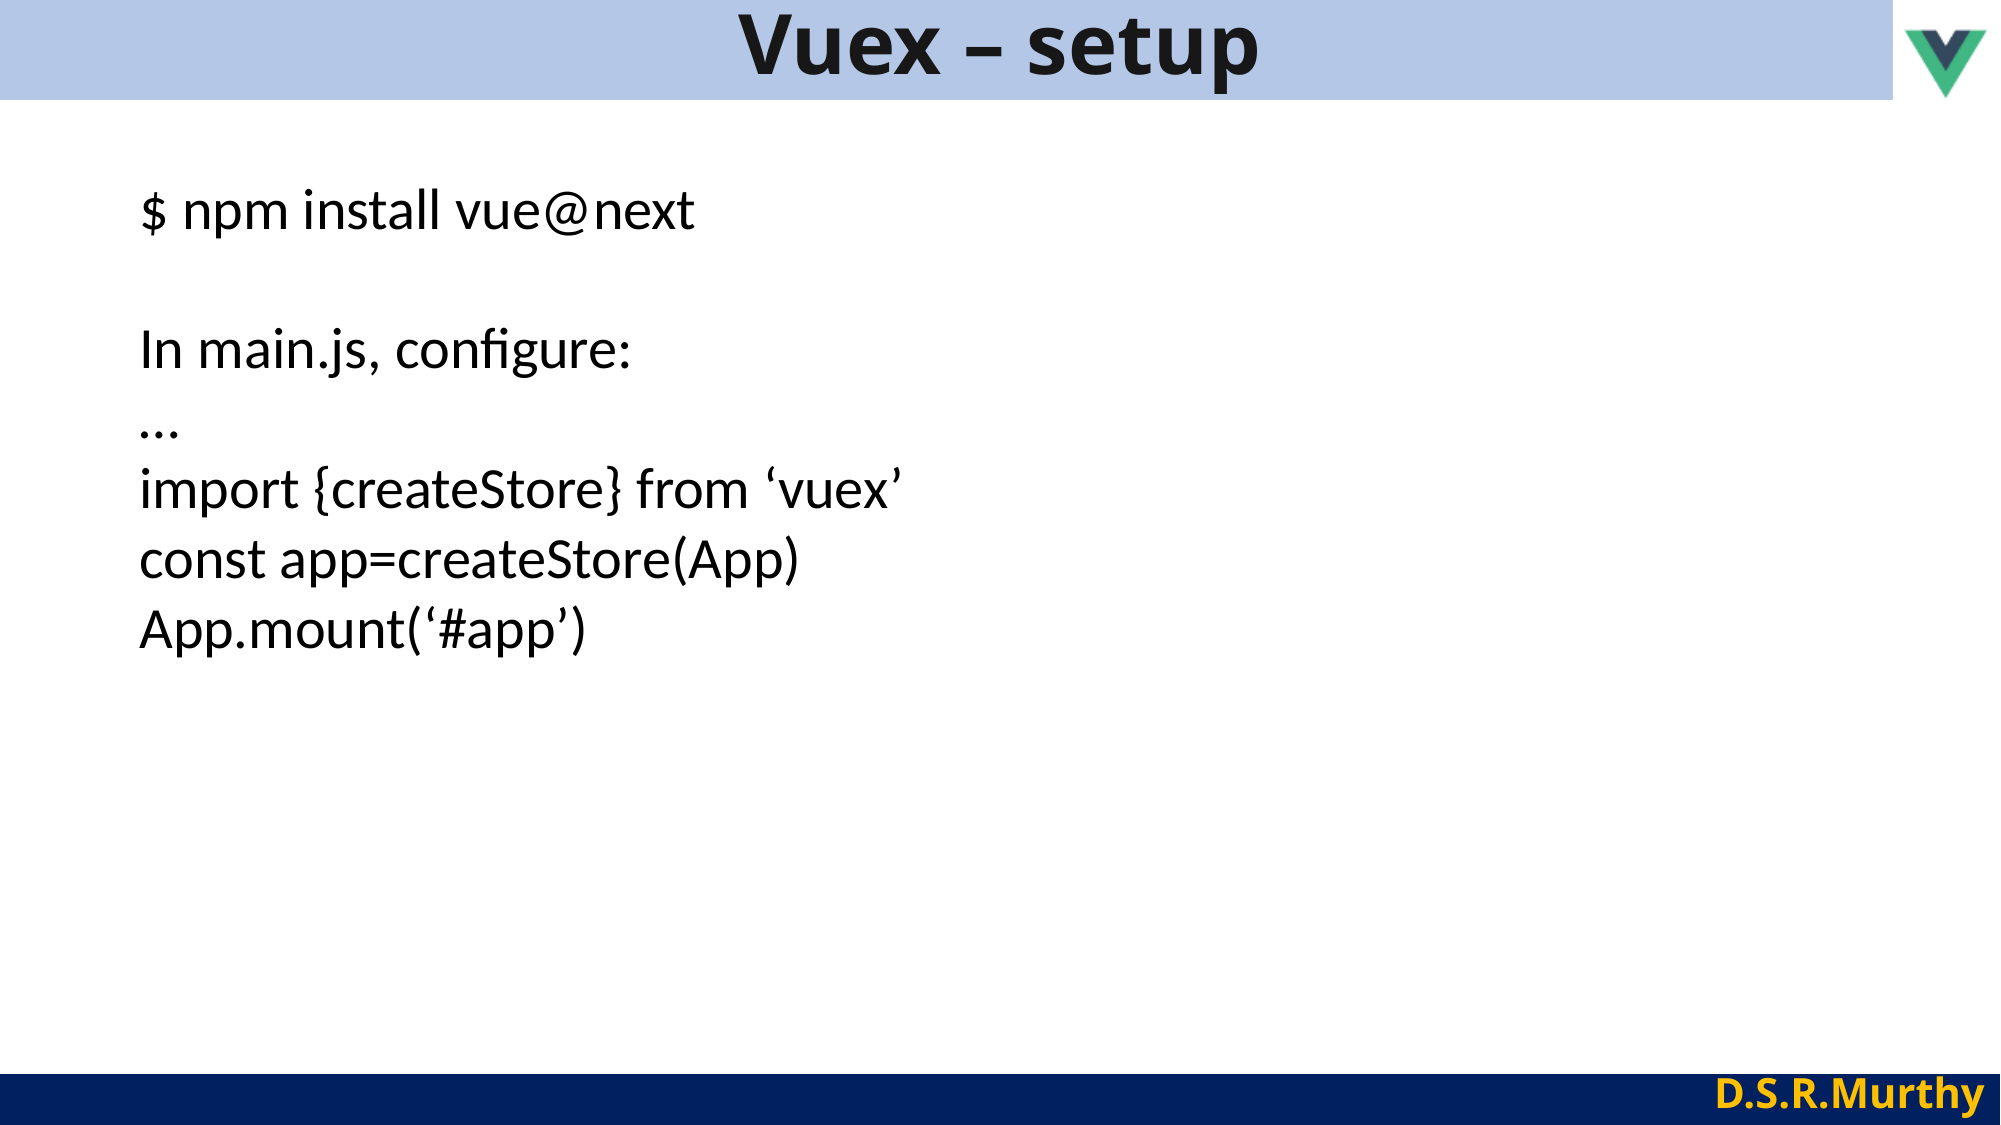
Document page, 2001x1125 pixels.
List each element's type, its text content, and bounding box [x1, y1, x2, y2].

picture [1892, 0, 2000, 124]
text_box $ npm install vue@next In main.js, configure: … import {createStore} from ‘vuex’ const app=createStore(App) App.mount(‘#app’) [124, 163, 1674, 808]
text_box D.S.R.Murthy [0, 1074, 2000, 1125]
title Vuex – setup [0, 0, 1892, 100]
